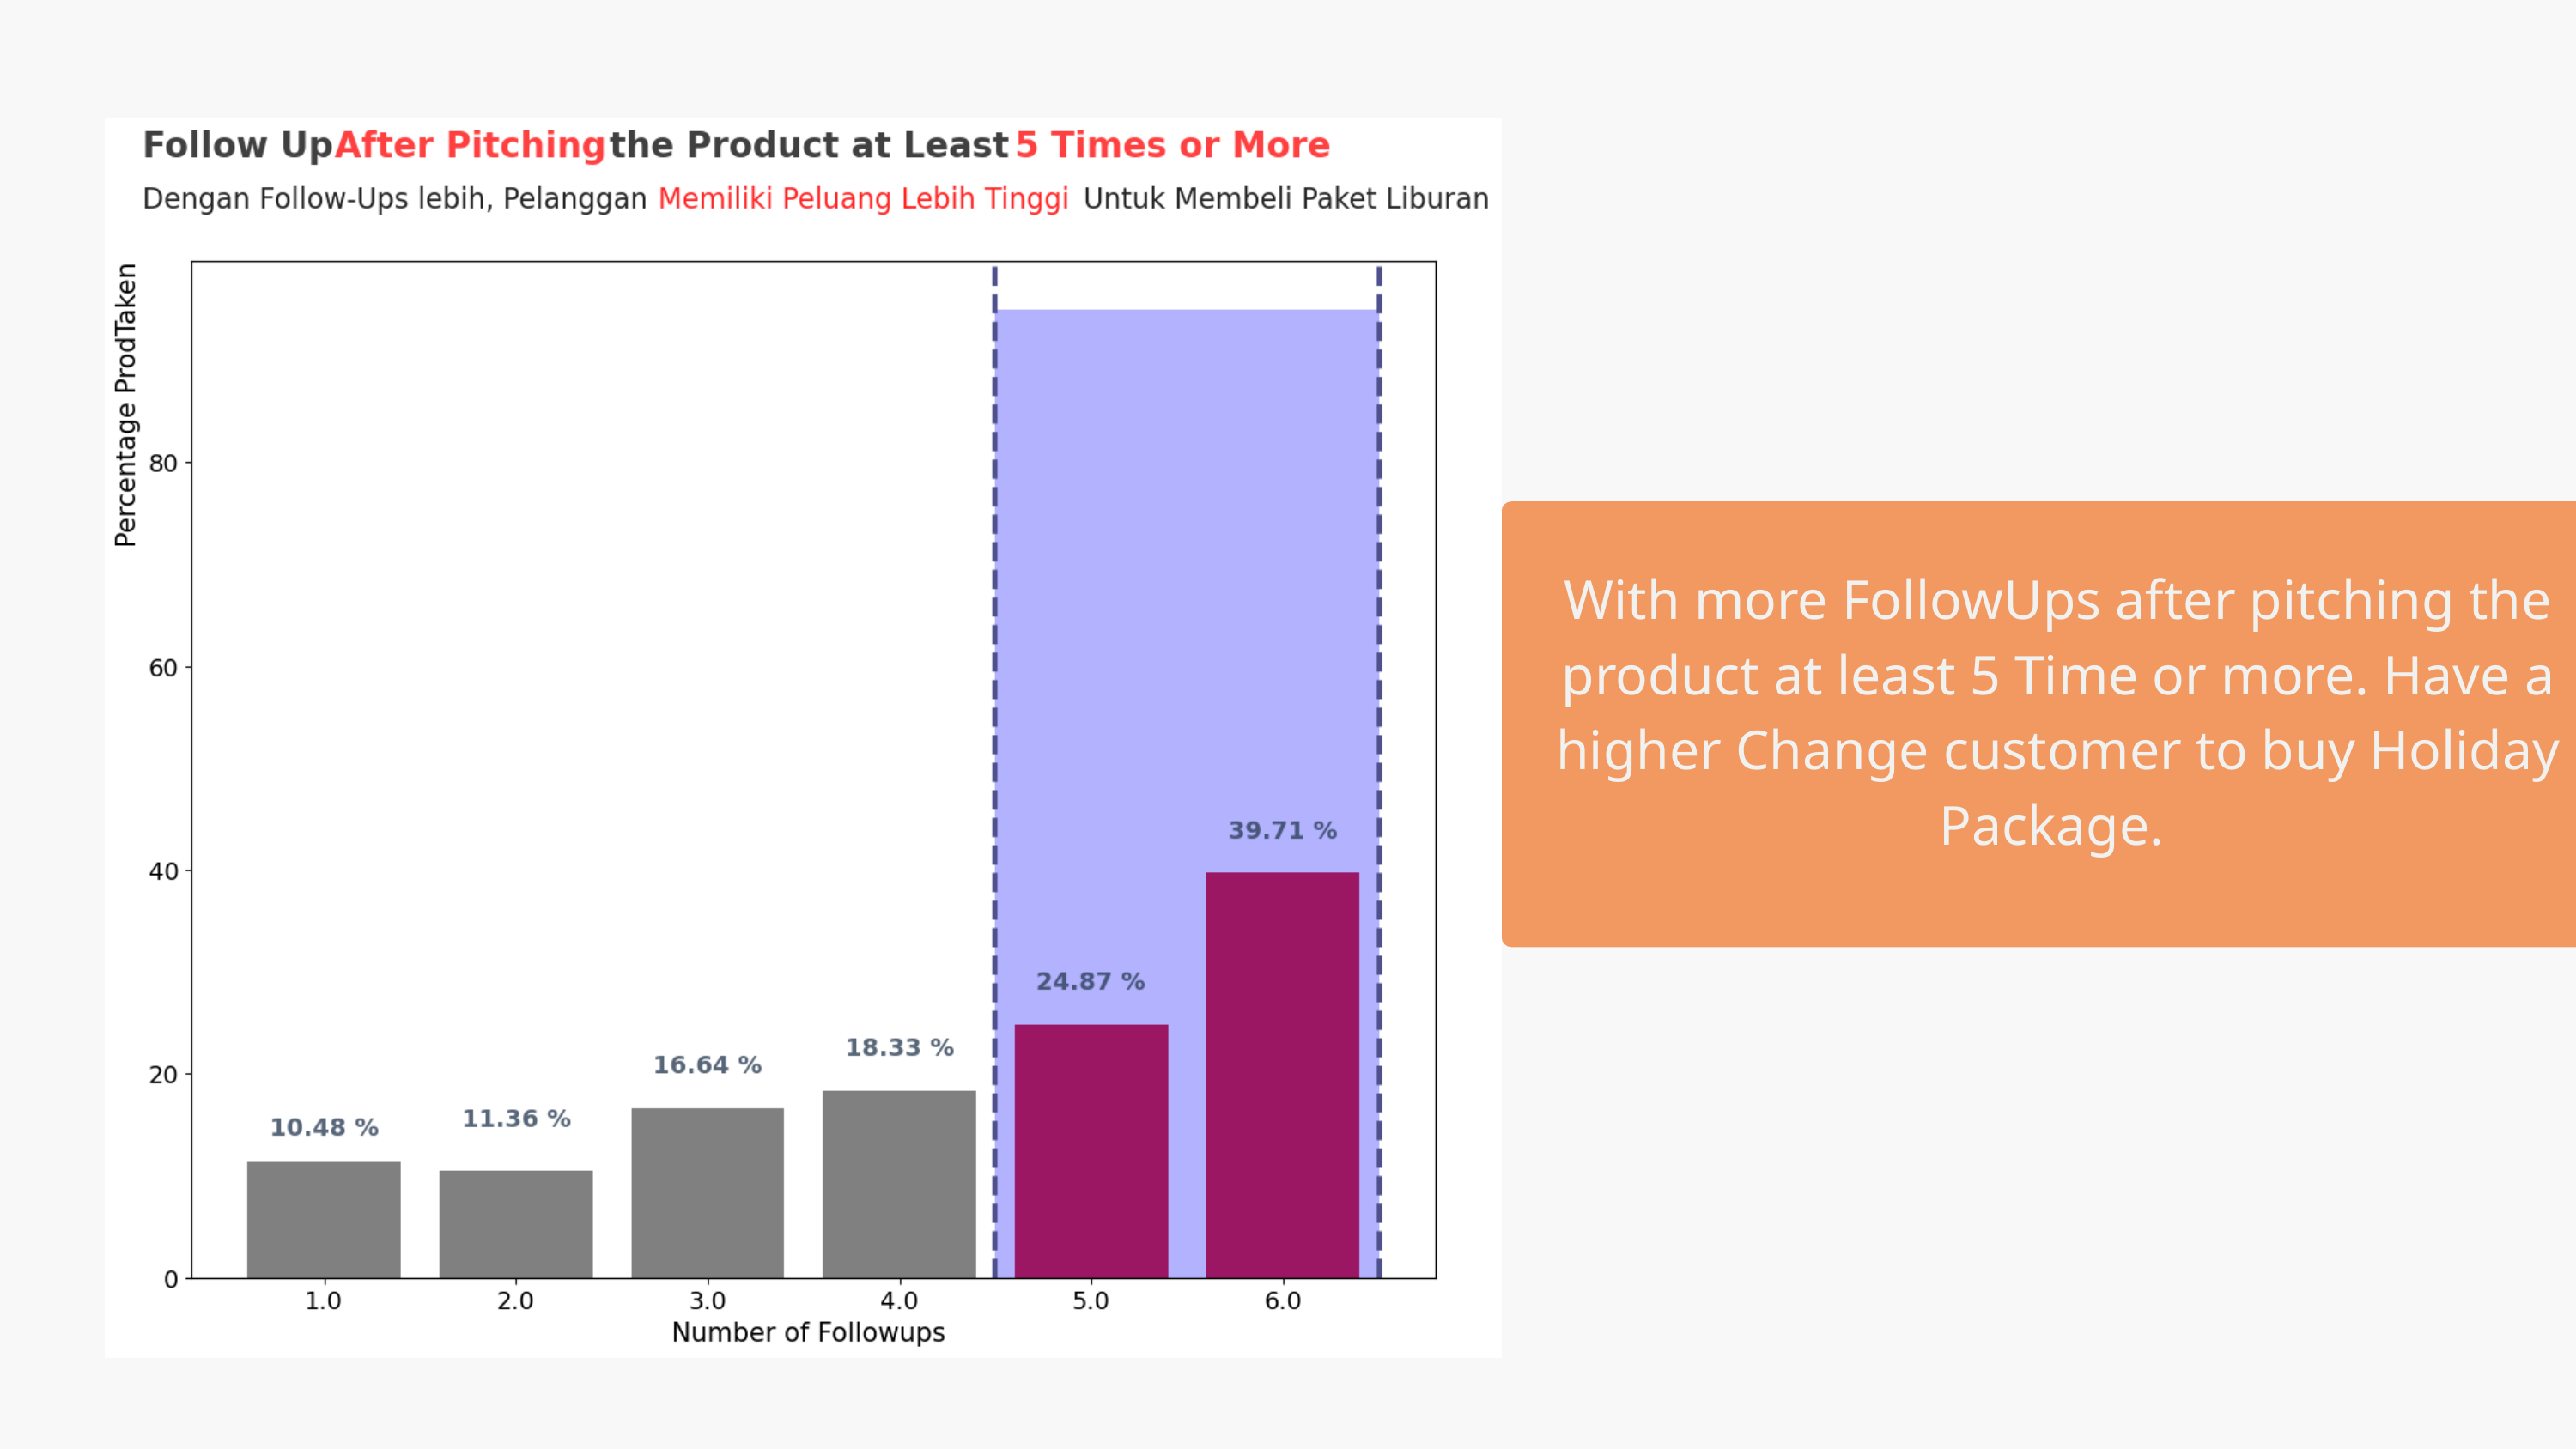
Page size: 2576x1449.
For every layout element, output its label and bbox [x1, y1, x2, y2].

text_box [104, 118, 1502, 1358]
text_box [1501, 500, 2576, 948]
